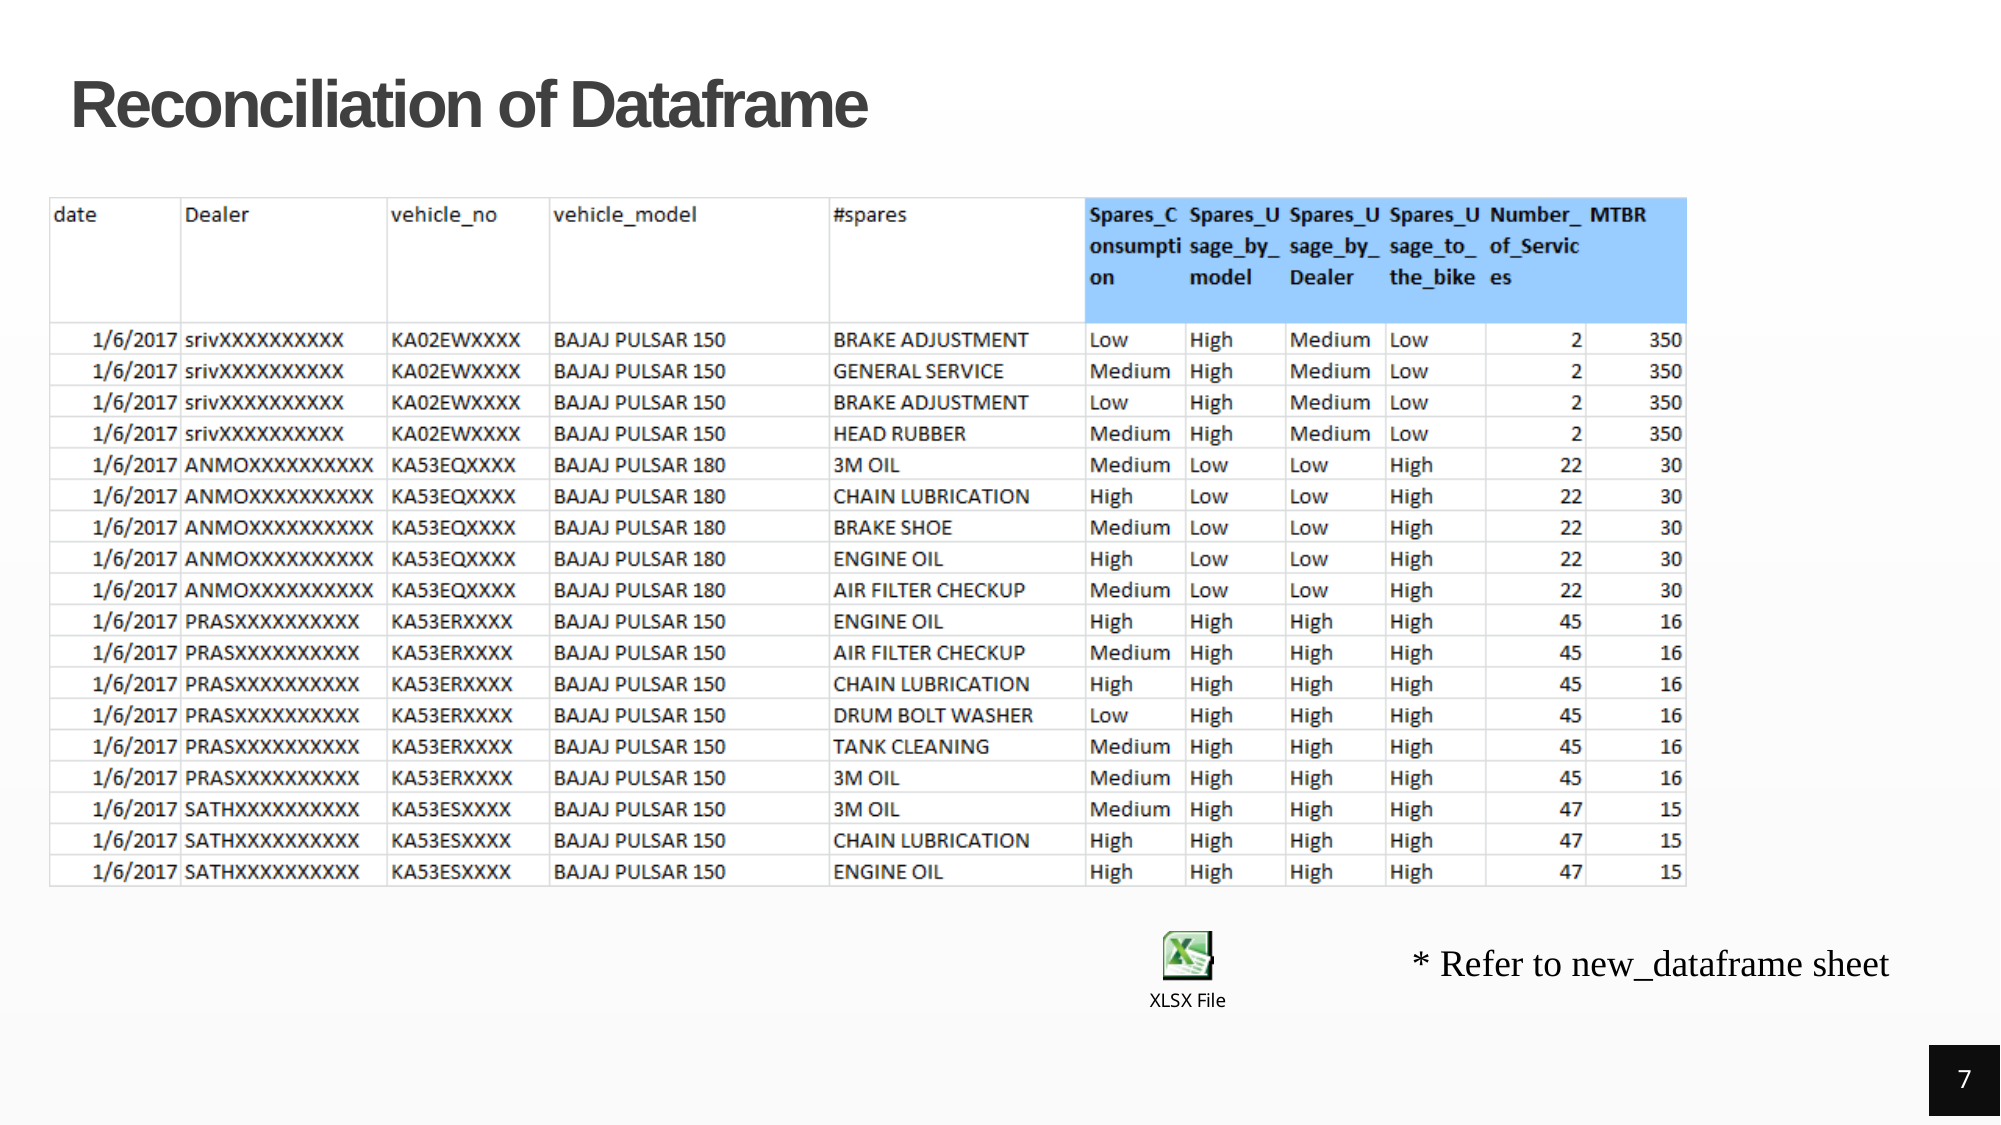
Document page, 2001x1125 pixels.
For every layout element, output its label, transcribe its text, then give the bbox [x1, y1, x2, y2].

picture [49, 197, 1687, 887]
slide_number 7 [1929, 1045, 2000, 1116]
title Reconciliation of Dataframe [70, 70, 1932, 142]
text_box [1112, 931, 1263, 1058]
text_box * Refer to new_dataframe sheet [1397, 931, 1930, 992]
